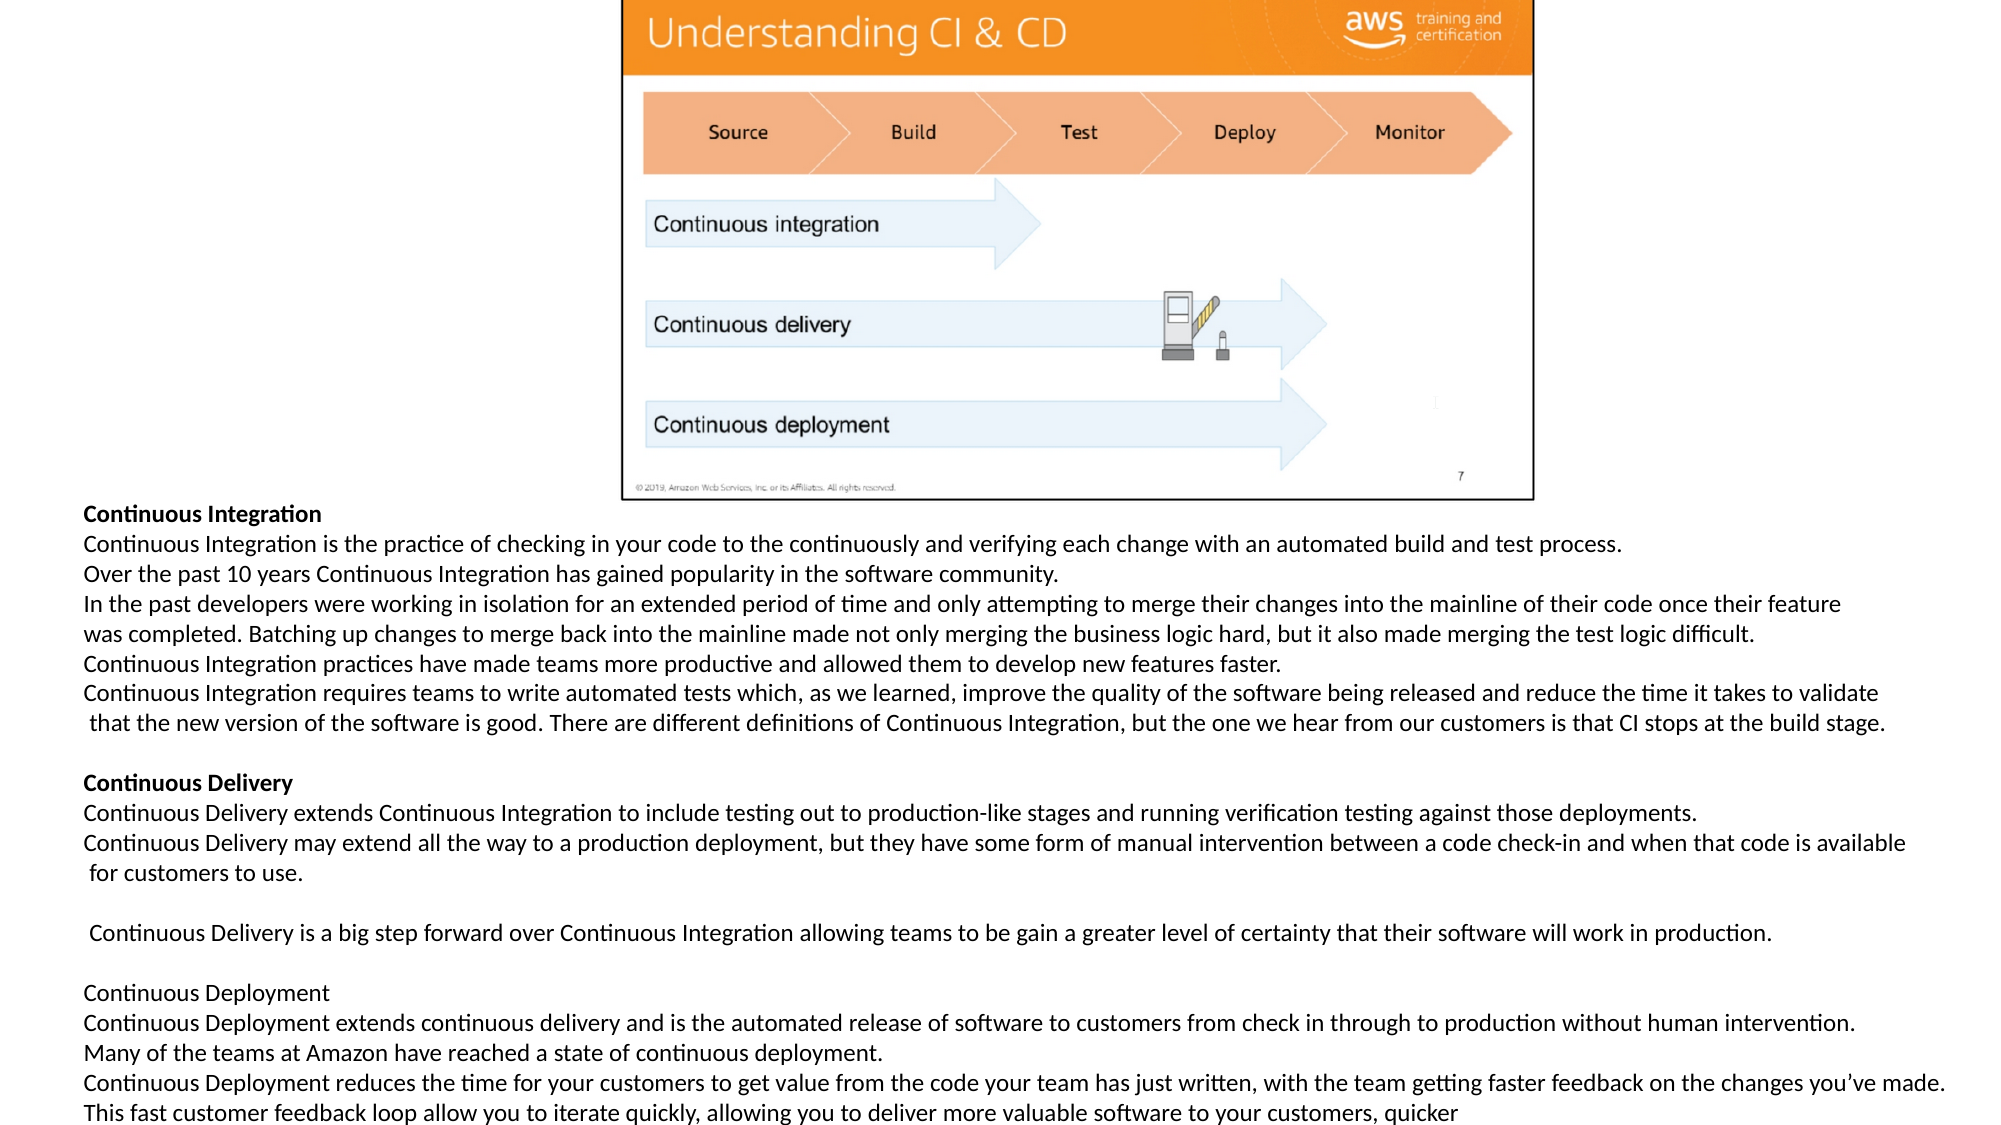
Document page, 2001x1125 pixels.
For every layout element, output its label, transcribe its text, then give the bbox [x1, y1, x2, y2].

text_box Continuous Integration Continuous Integration is the practice of checking in your code to the continuously and verifying each change with an automated build and test process. Over the past 10 years Continuous Integration has gained popularity in the software community. In the past developers were working in isolation for an extended period of time and only attempting to merge their changes into the mainline of their code once their feature was completed. Batching up changes to merge back into the mainline made not only merging the business logic hard, but it also made merging the test logic difficult. Continuous Integration practices have made teams more productive and allowed them to develop new features faster. Continuous Integration requires teams to write automated tests which, as we learned, improve the quality of the software being released and reduce the time it takes to validate that the new version of the software is good. There are different definitions of Continuous Integration, but the one we hear from our customers is that CI stops at the build stage. Continuous Delivery Continuous Delivery extends Continuous Integration to include testing out to production-like stages and running verification testing against those deployments. Continuous Delivery may extend all the way to a production deployment, but they have some form of manual intervention between a code check-in and when that code is available for customers to use. Continuous Delivery is a big step forward over Continuous Integration allowing teams to be gain a greater level of certainty that their software will work in production. Continuous Deployment Continuous Deployment extends continuous delivery and is the automated release of software to customers from check in through to production without human intervention. Many of the teams at Amazon have reached a state of continuous deployment. Continuous Deployment reduces the time for your customers to get value from the code your team has just written, with the team getting faster feedback on the changes you’ve made. This fast customer feedback loop allow you to iterate quickly, allowing you to deliver more valuable software to your customers, quicker [68, 489, 1971, 1125]
picture [618, 0, 1540, 510]
